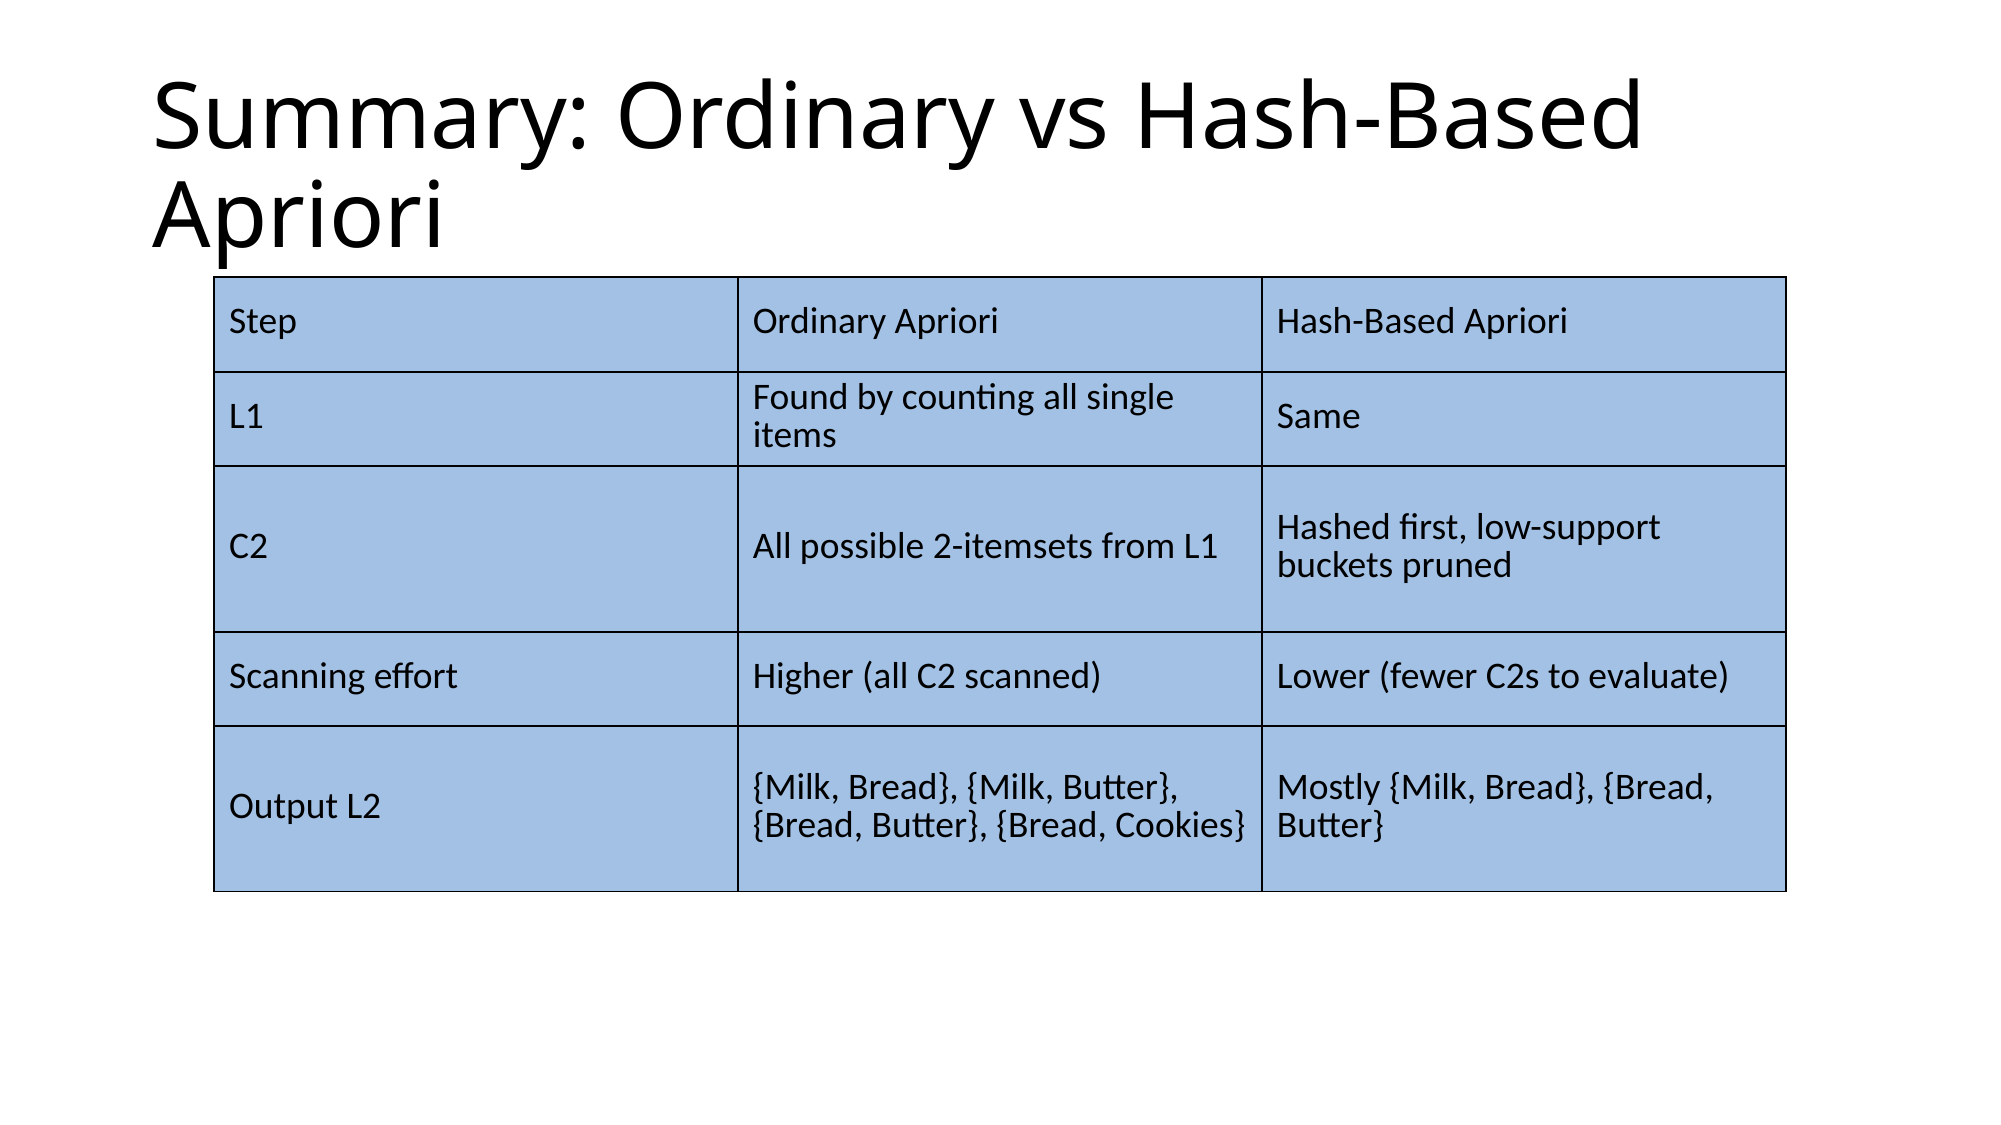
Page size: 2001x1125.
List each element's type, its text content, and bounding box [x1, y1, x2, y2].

table_cell Same [1263, 373, 1785, 465]
table_header Step [215, 278, 737, 371]
table_cell C2 [215, 467, 737, 631]
table_cell Hashed first, low-support buckets pruned [1263, 467, 1785, 631]
table_cell Higher (all C2 scanned) [739, 633, 1261, 725]
table_cell {Milk, Bread}, {Milk, Butter}, {Bread, Butter}, {Bread, Cookies} [739, 727, 1261, 891]
table_cell L1 [215, 373, 737, 465]
table_cell Scanning effort [215, 633, 737, 725]
table_header Hash-Based Apriori [1263, 278, 1785, 371]
title Summary: Ordinary vs Hash-Based Apriori [137, 59, 1863, 278]
table_cell Output L2 [215, 727, 737, 891]
table_cell Mostly {Milk, Bread}, {Bread, Butter} [1263, 727, 1785, 891]
table_cell All possible 2-itemsets from L1 [739, 467, 1261, 631]
table_header Ordinary Apriori [739, 278, 1261, 371]
table_cell Lower (fewer C2s to evaluate) [1263, 633, 1785, 725]
table_cell Found by counting all single items [739, 373, 1261, 465]
